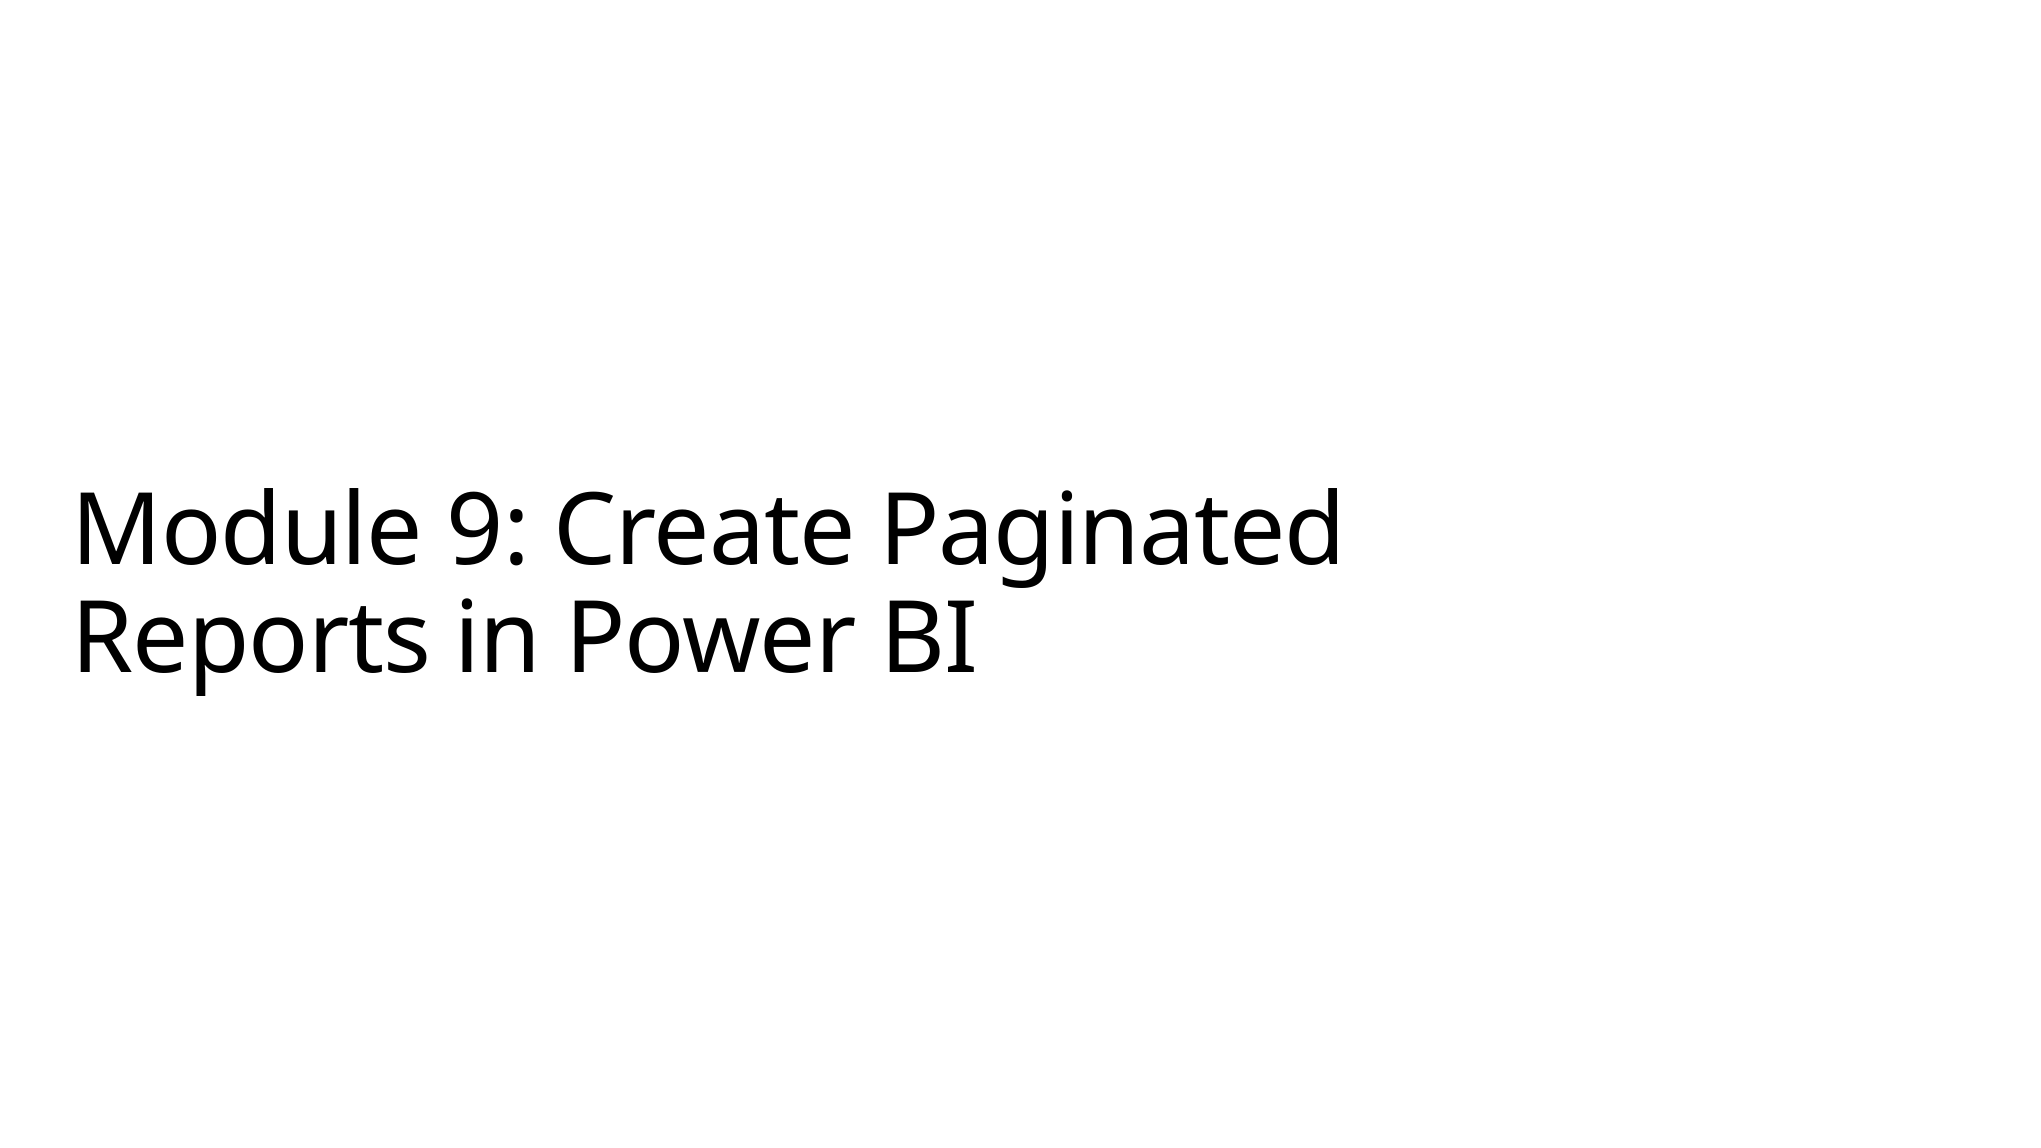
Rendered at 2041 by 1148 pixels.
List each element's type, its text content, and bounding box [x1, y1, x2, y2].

title Module 9: Create Paginated Reports in Power BI [71, 423, 1684, 724]
